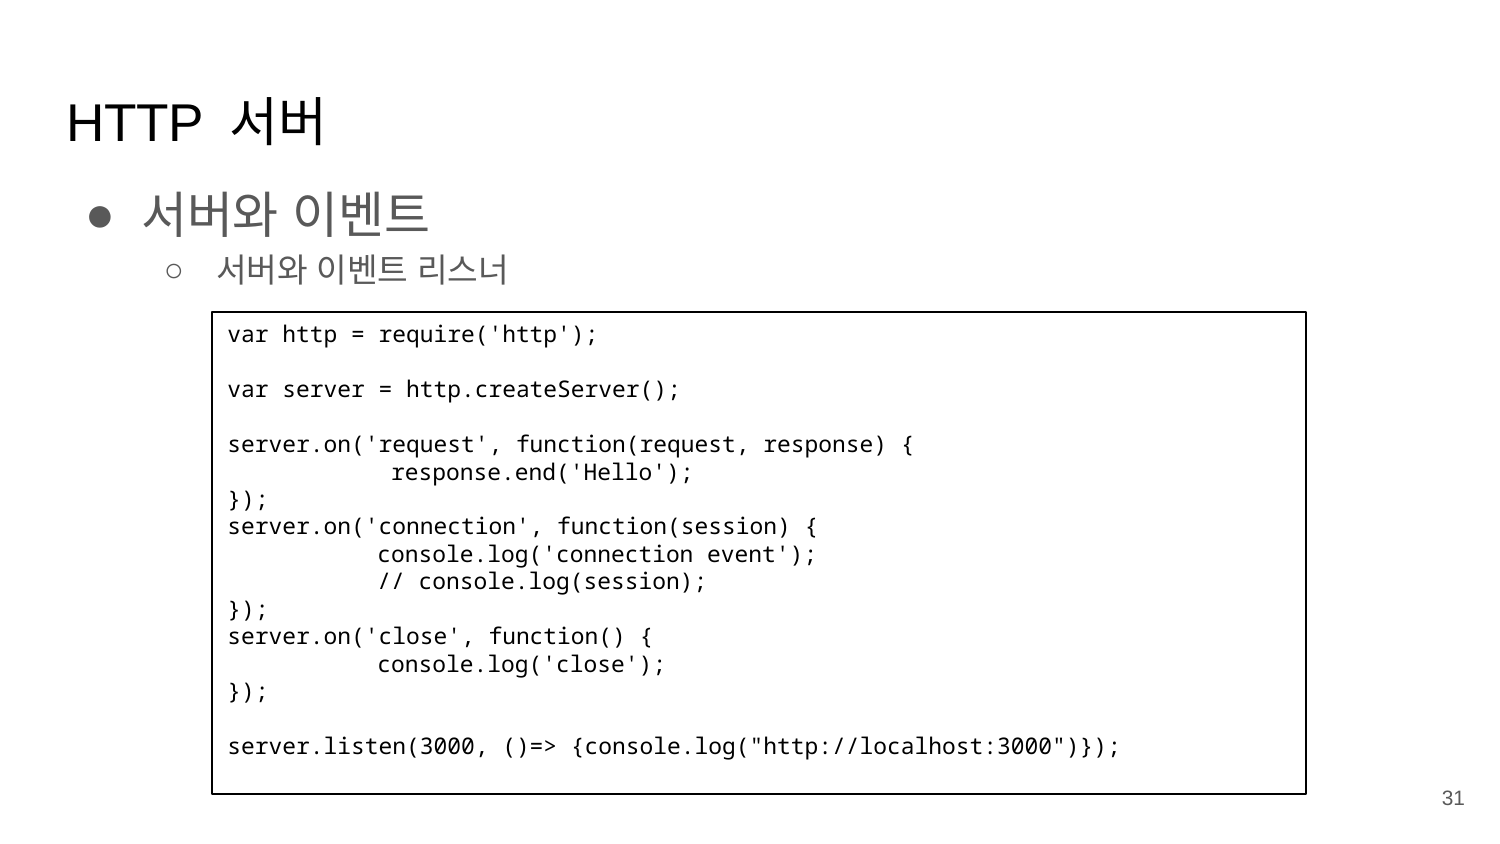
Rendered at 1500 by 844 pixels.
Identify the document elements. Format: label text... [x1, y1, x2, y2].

text_box var http = require('http'); var server = http.createServer(); server.on('request', function(request, response) { response.end('Hello'); }); server.on('connection', function(session) { console.log('connection event'); // console.log(session); }); server.on('close', function() { console.log('close'); }); server.listen(3000, ()=> {console.log("http://localhost:3000")}); [212, 312, 1307, 795]
title HTTP 서버 [51, 72, 1449, 159]
slide_number 31 [1389, 764, 1480, 830]
list 서버와 이벤트 서버와 이벤트 리스너 [51, 159, 1449, 313]
